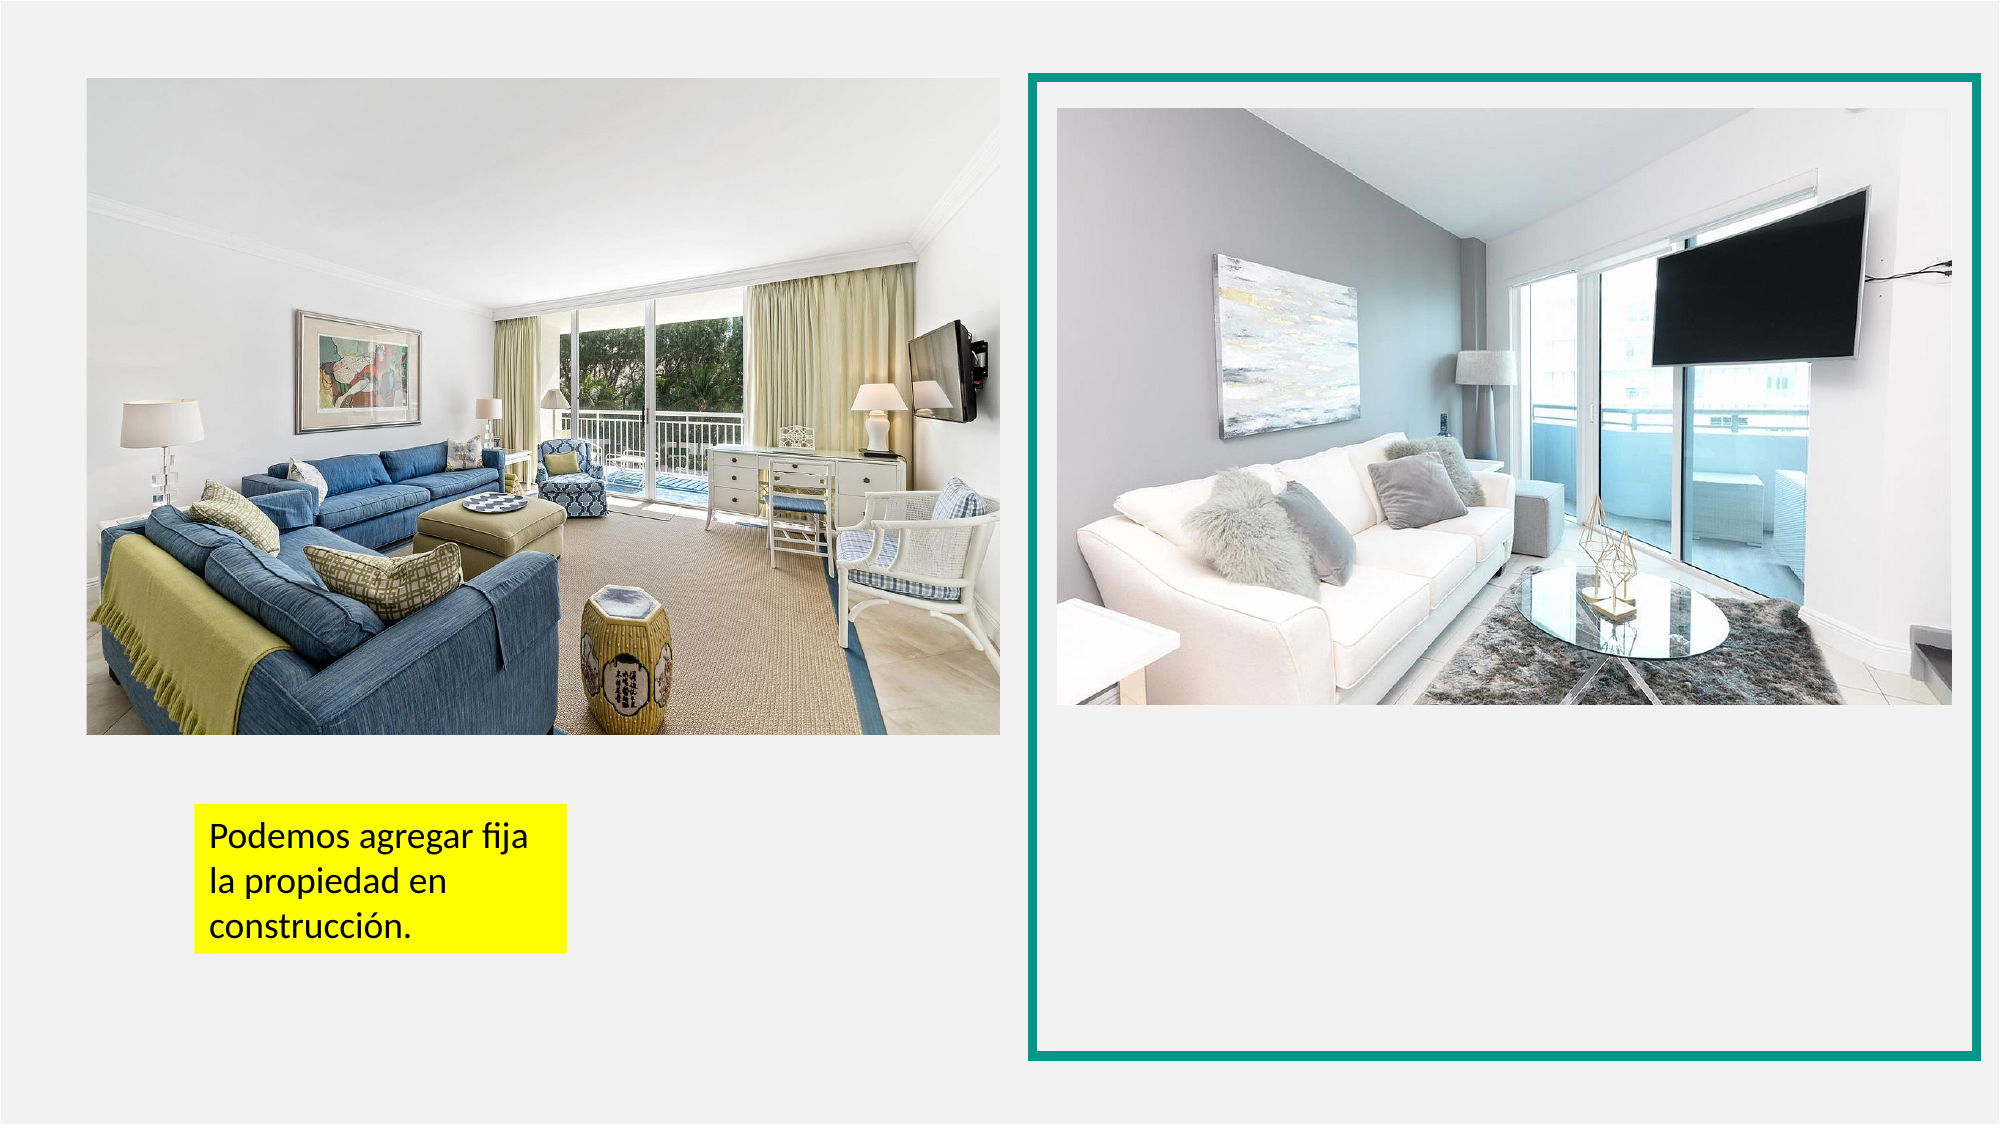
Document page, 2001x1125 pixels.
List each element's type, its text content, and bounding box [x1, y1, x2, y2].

picture [86, 78, 1000, 735]
picture [1056, 108, 1952, 705]
text_box [1031, 77, 1977, 1057]
text_box [0, 0, 2000, 1125]
text_box Podemos agregar fija la propiedad en construcción. [194, 803, 567, 954]
